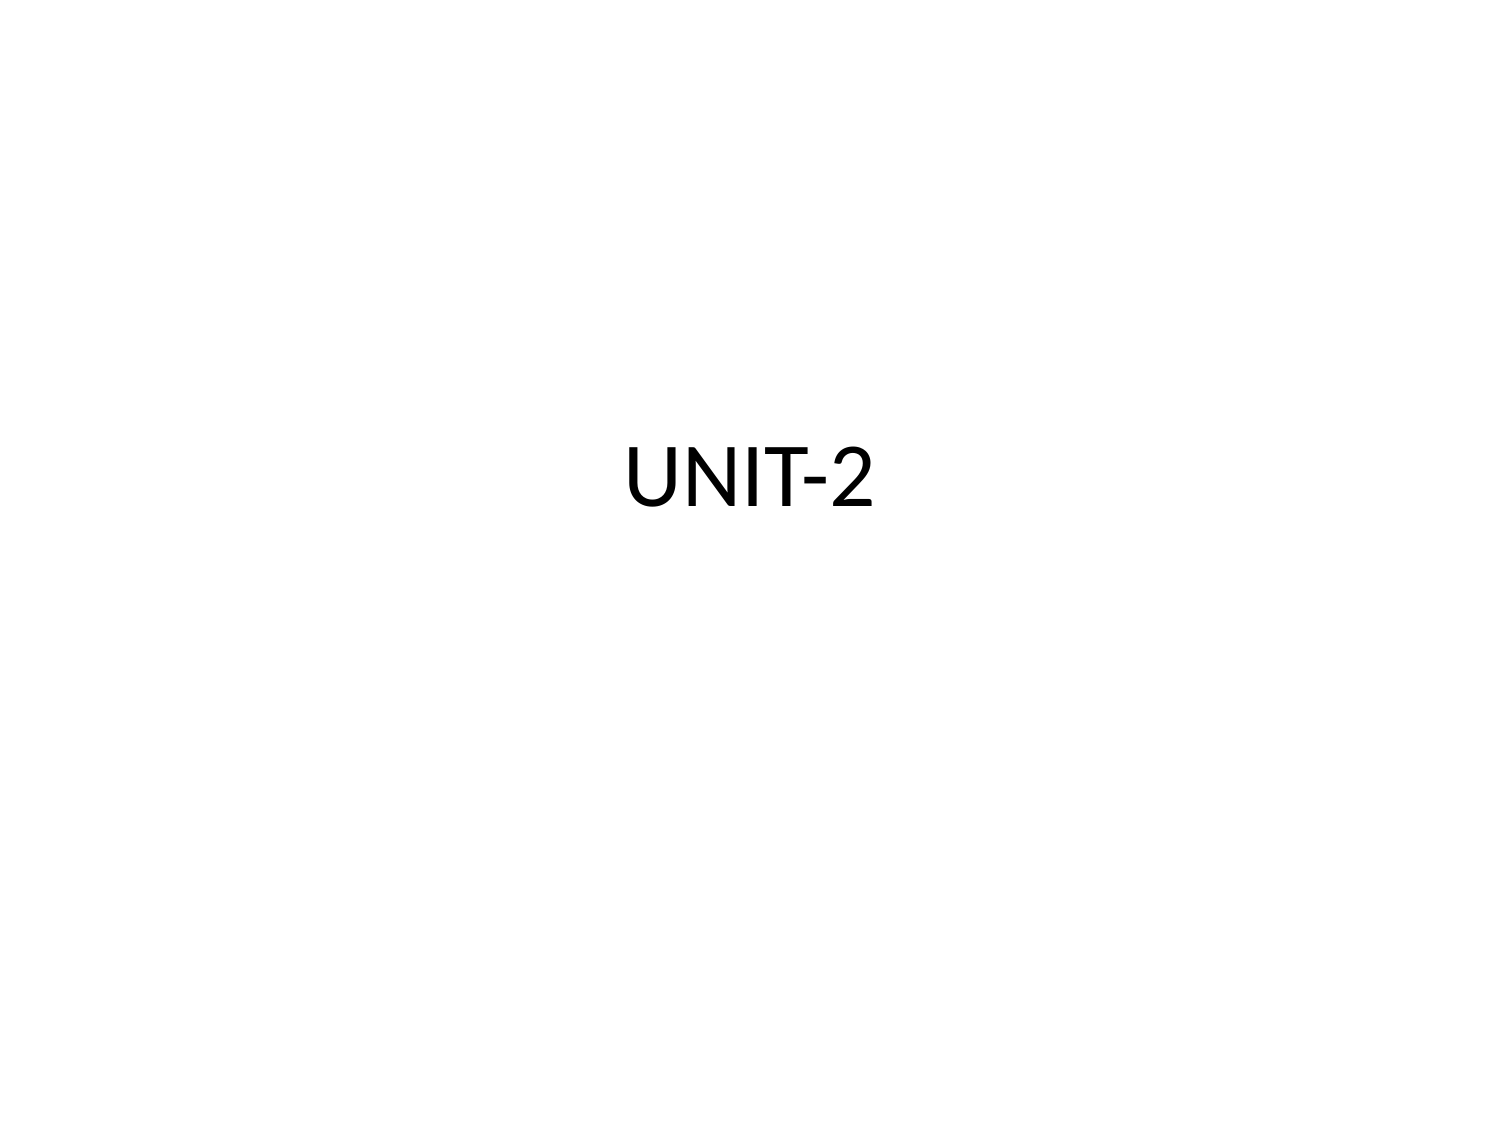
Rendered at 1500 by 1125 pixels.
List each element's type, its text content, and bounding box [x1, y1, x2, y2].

title UNIT-2 [112, 349, 1388, 591]
